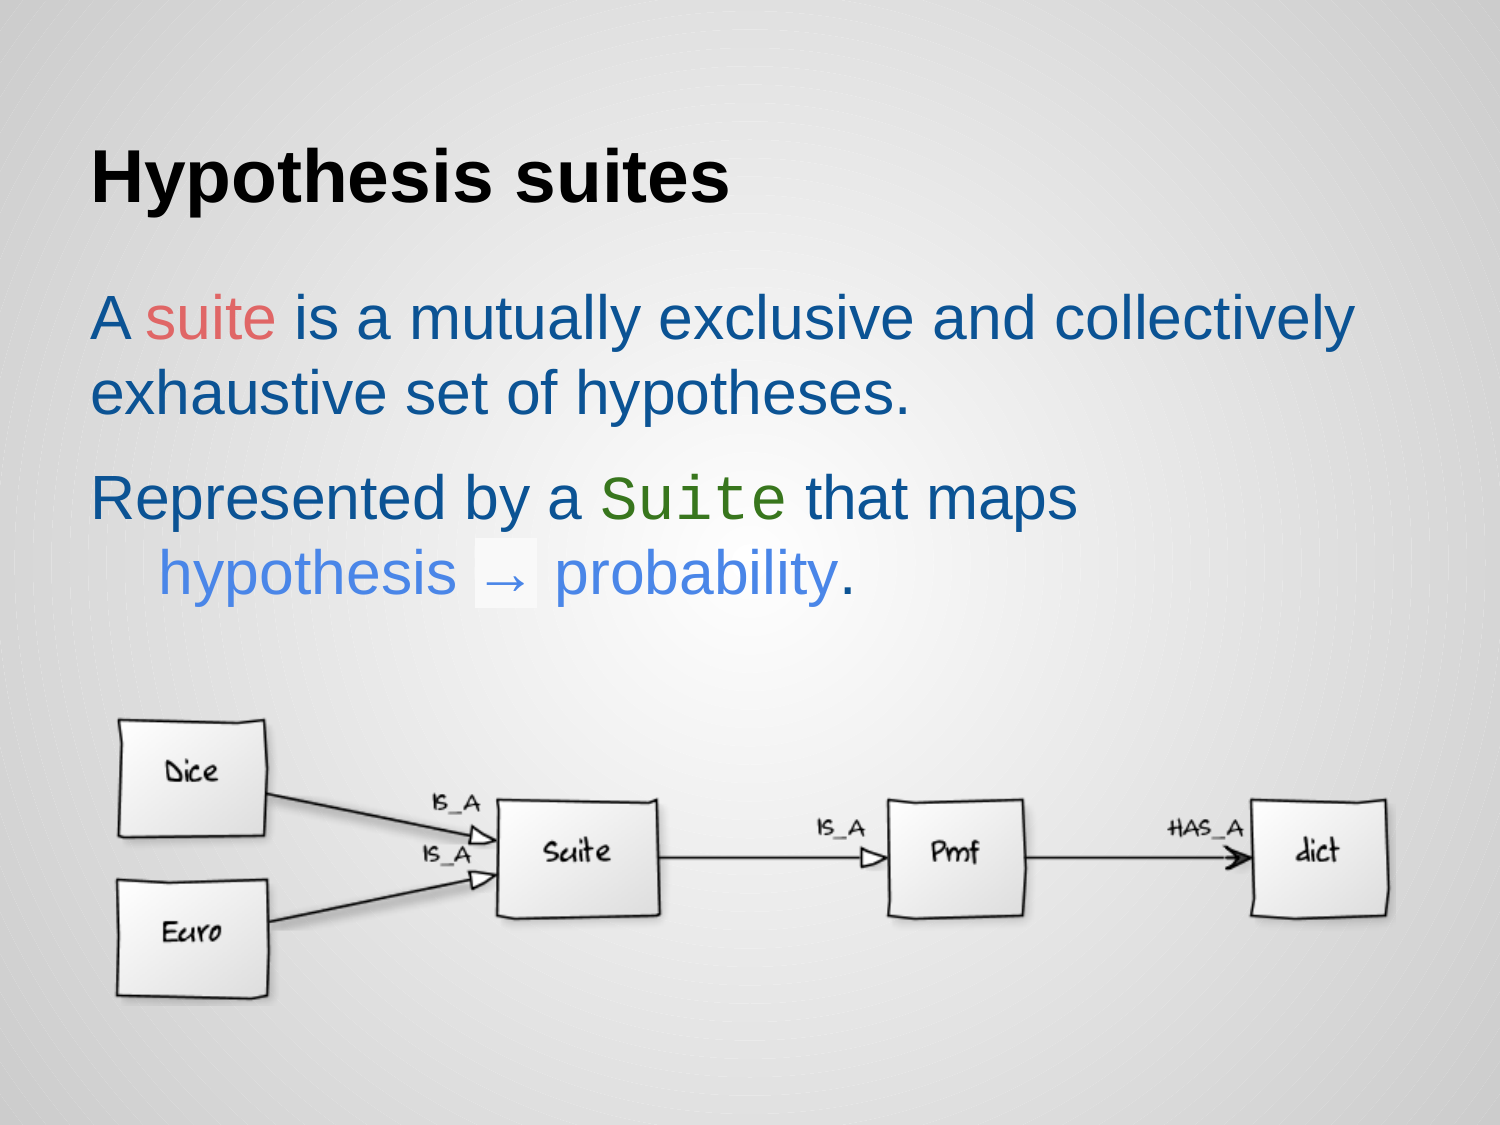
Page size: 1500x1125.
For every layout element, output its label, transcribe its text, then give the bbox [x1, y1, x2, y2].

picture [104, 710, 1396, 1007]
title Hypothesis suites [75, 45, 1425, 233]
list A suite is a mutually exclusive and collectively exhaustive set of hypotheses. Represented by a Suite that maps hypothesis → probability. [75, 262, 1425, 1078]
